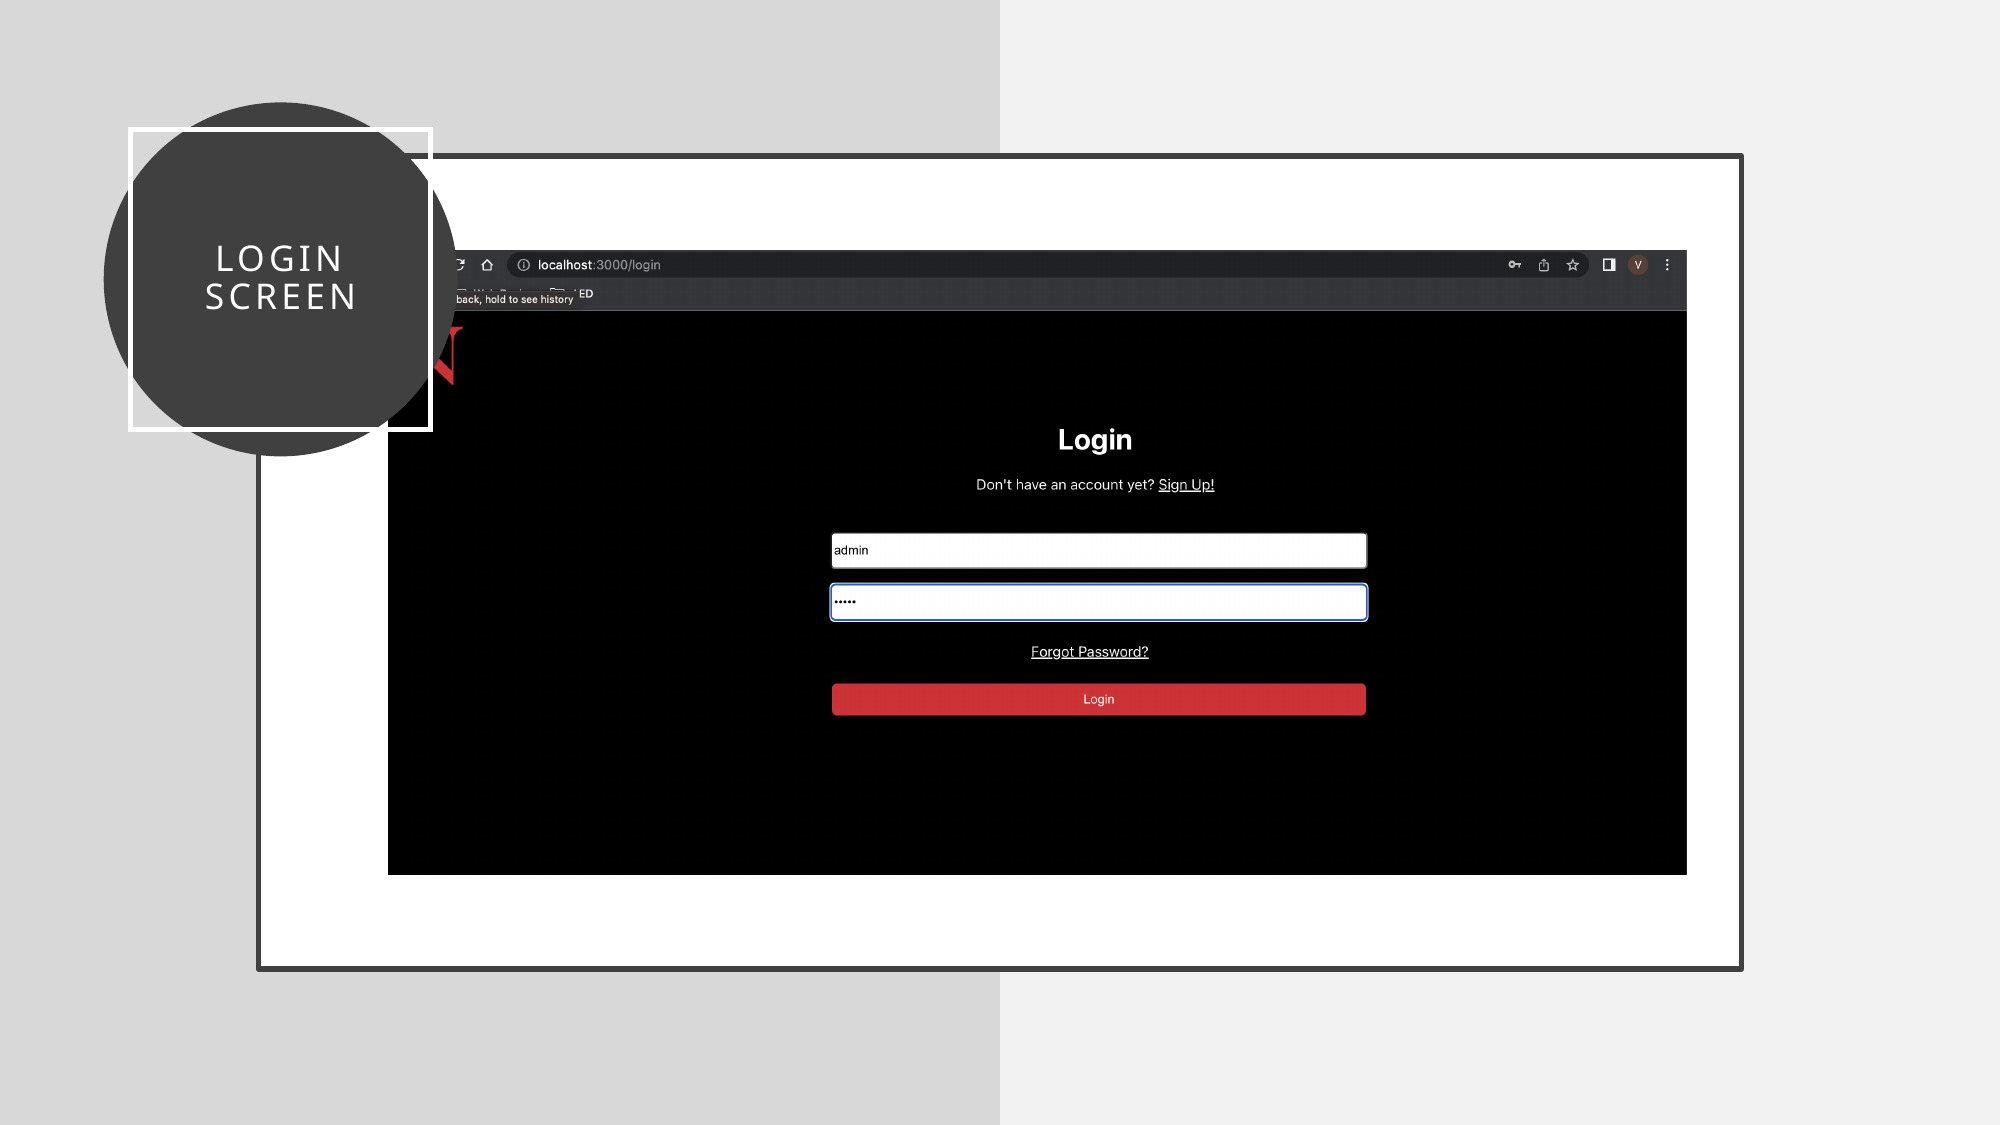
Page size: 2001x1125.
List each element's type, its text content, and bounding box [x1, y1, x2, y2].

title LOGIN SCREEN [128, 127, 433, 432]
text_box [189, 432, 373, 458]
text_box [257, 155, 1742, 970]
text_box [102, 187, 128, 371]
text_box [188, 101, 373, 127]
text_box [433, 187, 457, 250]
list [388, 250, 1687, 875]
